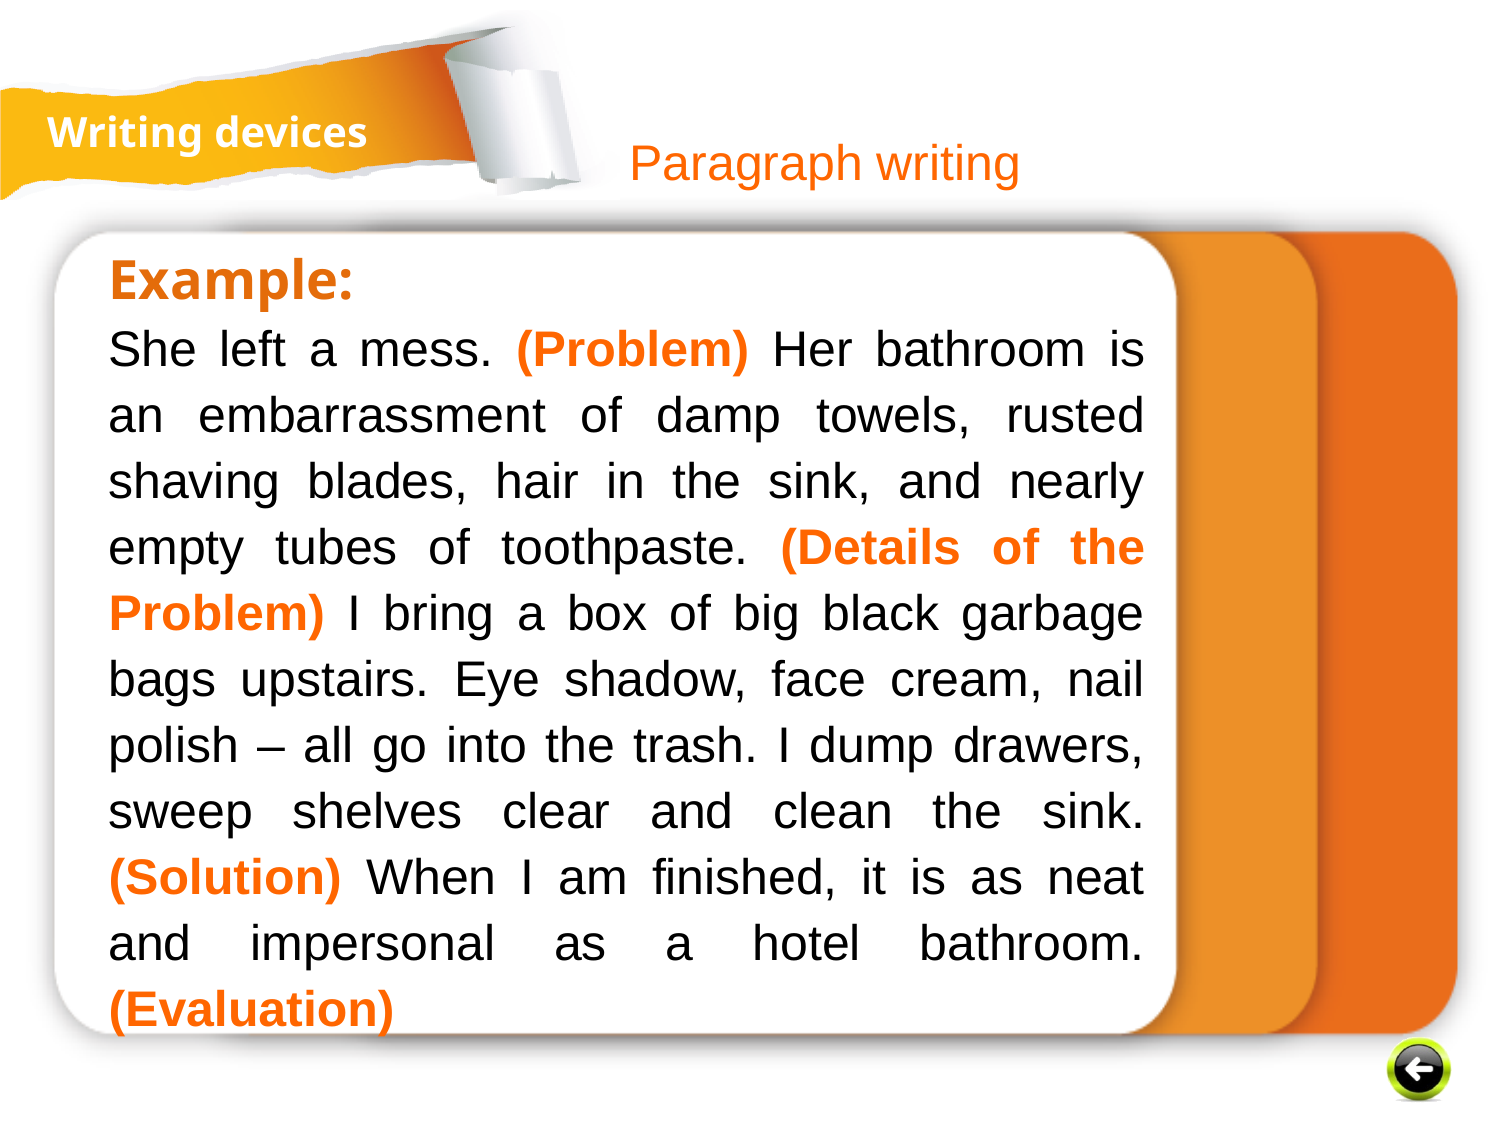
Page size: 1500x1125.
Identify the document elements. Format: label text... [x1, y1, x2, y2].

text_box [0, 9, 620, 200]
picture [20, 152, 1489, 1107]
text_box Paragraph writing [624, 123, 1184, 150]
